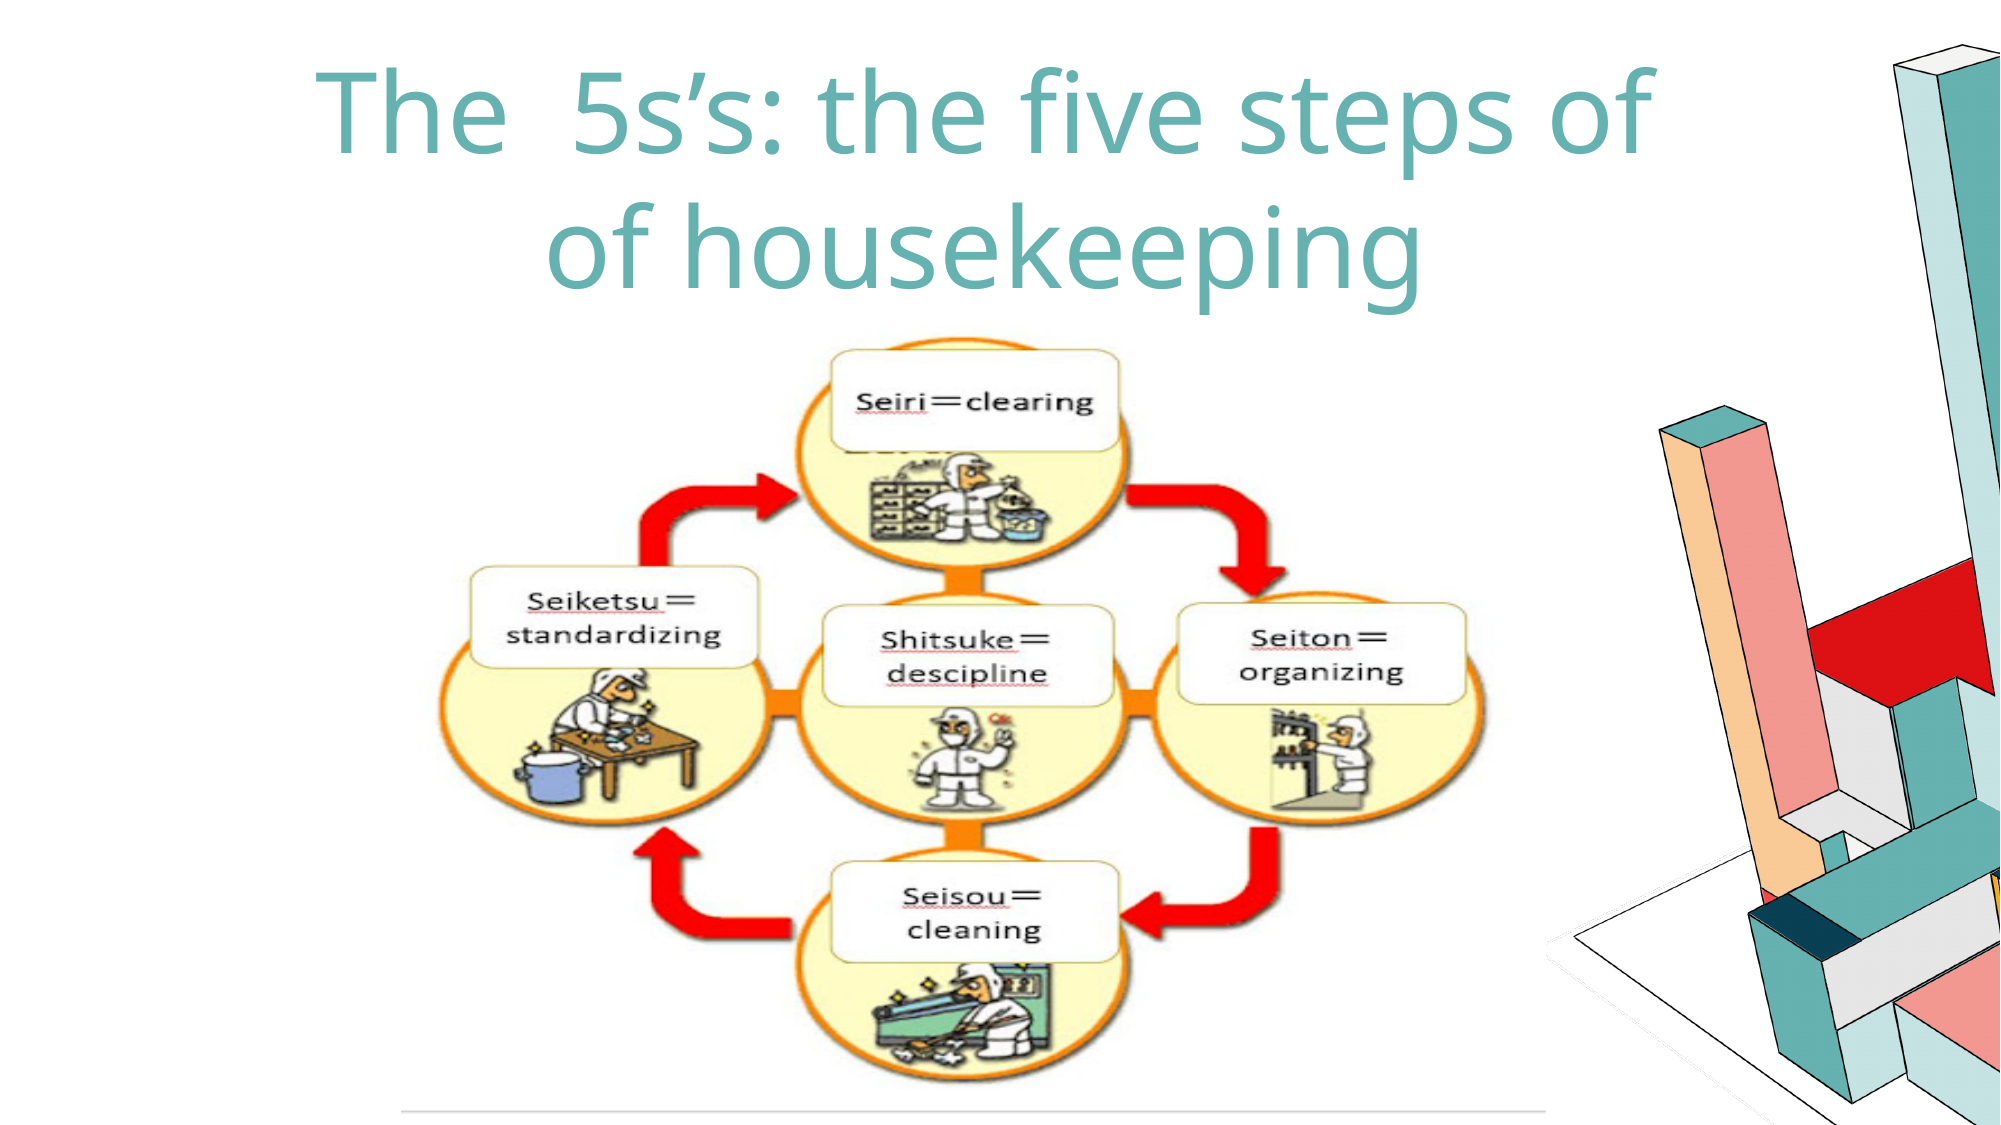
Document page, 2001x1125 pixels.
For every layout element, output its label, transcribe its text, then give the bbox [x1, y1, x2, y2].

text_box The 5s’s: the five steps of of housekeeping [300, 33, 1700, 454]
picture [401, 43, 2000, 1125]
